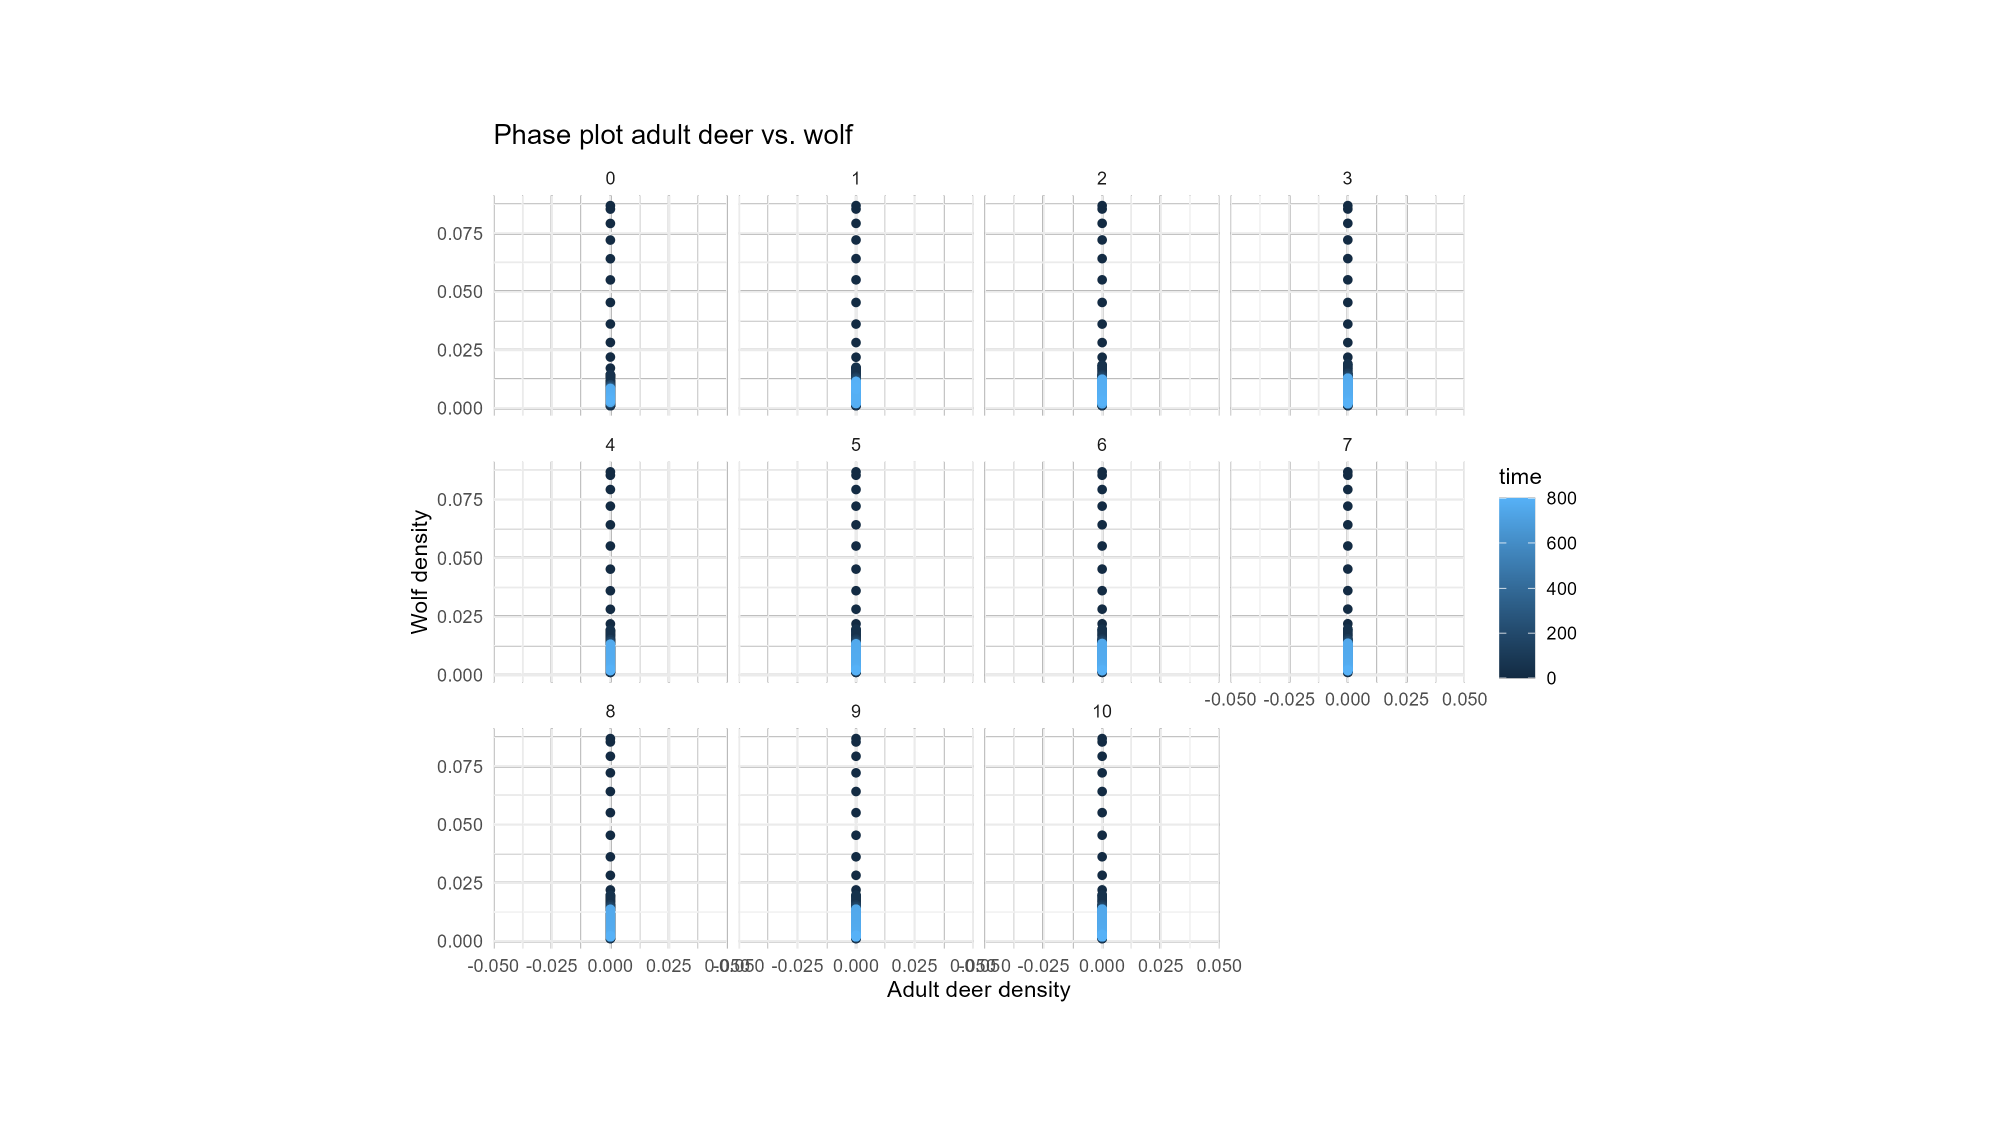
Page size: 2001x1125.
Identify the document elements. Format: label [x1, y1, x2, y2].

picture [399, 112, 1600, 1013]
